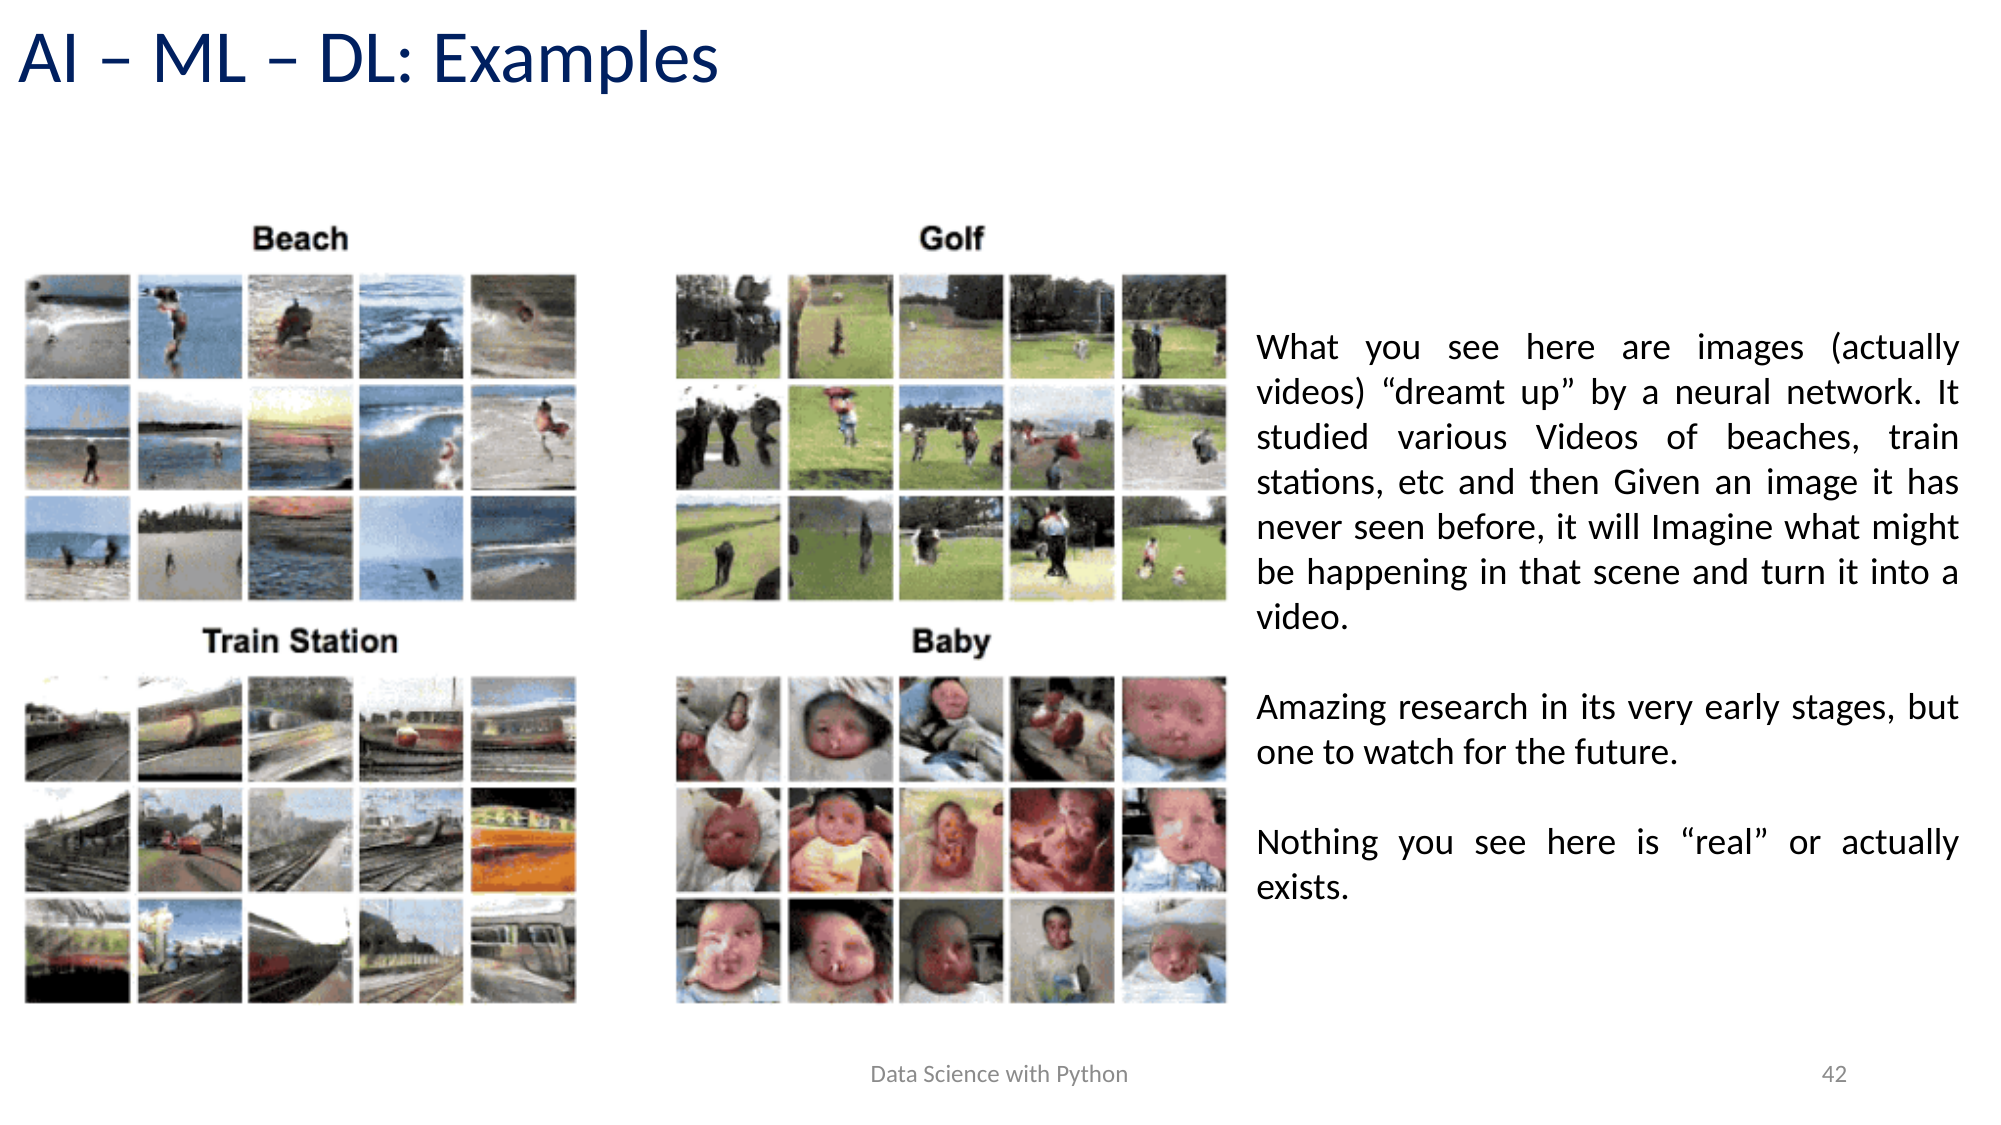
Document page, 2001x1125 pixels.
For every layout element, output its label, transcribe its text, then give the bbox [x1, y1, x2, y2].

text_box AI – ML – DL: Examples [3, 0, 736, 105]
text_box What you see here are images (actually videos) “dreamt up” by a neural network. It studied various Videos of beaches, train stations, etc and then Given an image it has never seen before, it will Imagine what might be happening in that scene and turn it into a video. Amazing research in its very early stages, but one to watch for the future. Nothing you see here is “real” or actually exists. [1242, 314, 1975, 915]
footer Data Science with Python [662, 1042, 1338, 1103]
slide_number 42 [1412, 1042, 1863, 1103]
picture [0, 199, 1242, 1031]
